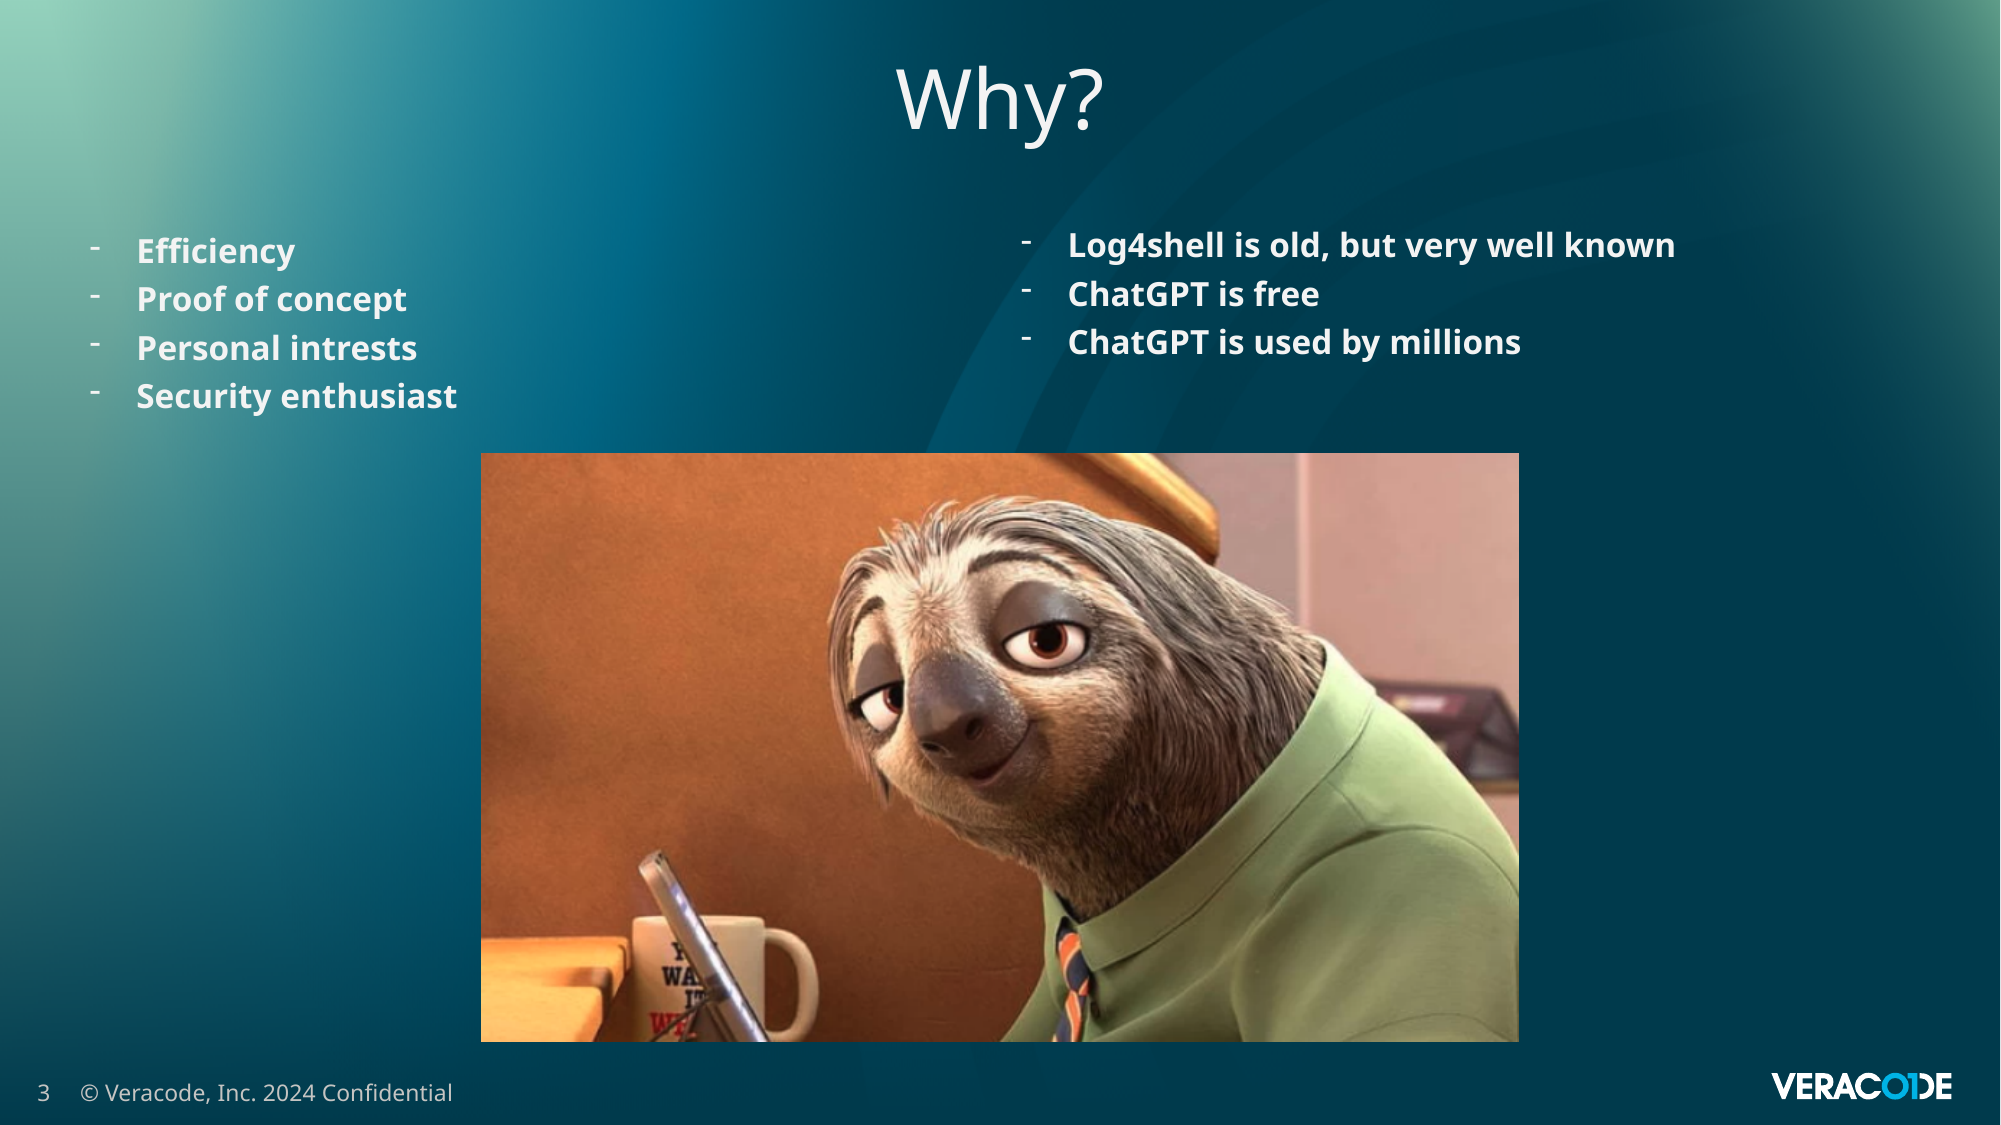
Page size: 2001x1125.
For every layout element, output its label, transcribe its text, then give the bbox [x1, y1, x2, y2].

picture [1025, 136, 1046, 148]
slide_number 3 [0, 1070, 66, 1125]
title Why? [60, 50, 1940, 136]
text_box Log4shell is old, but very well known ChatGPT is free ChatGPT is used by millions [1006, 217, 1692, 369]
picture [1670, 0, 2001, 598]
picture [0, 0, 1518, 1068]
text_box Efficiency Proof of concept Personal intrests Security enthusiast [74, 222, 482, 423]
footer © Veracode, Inc. 2024 Confidential [66, 1070, 519, 1125]
